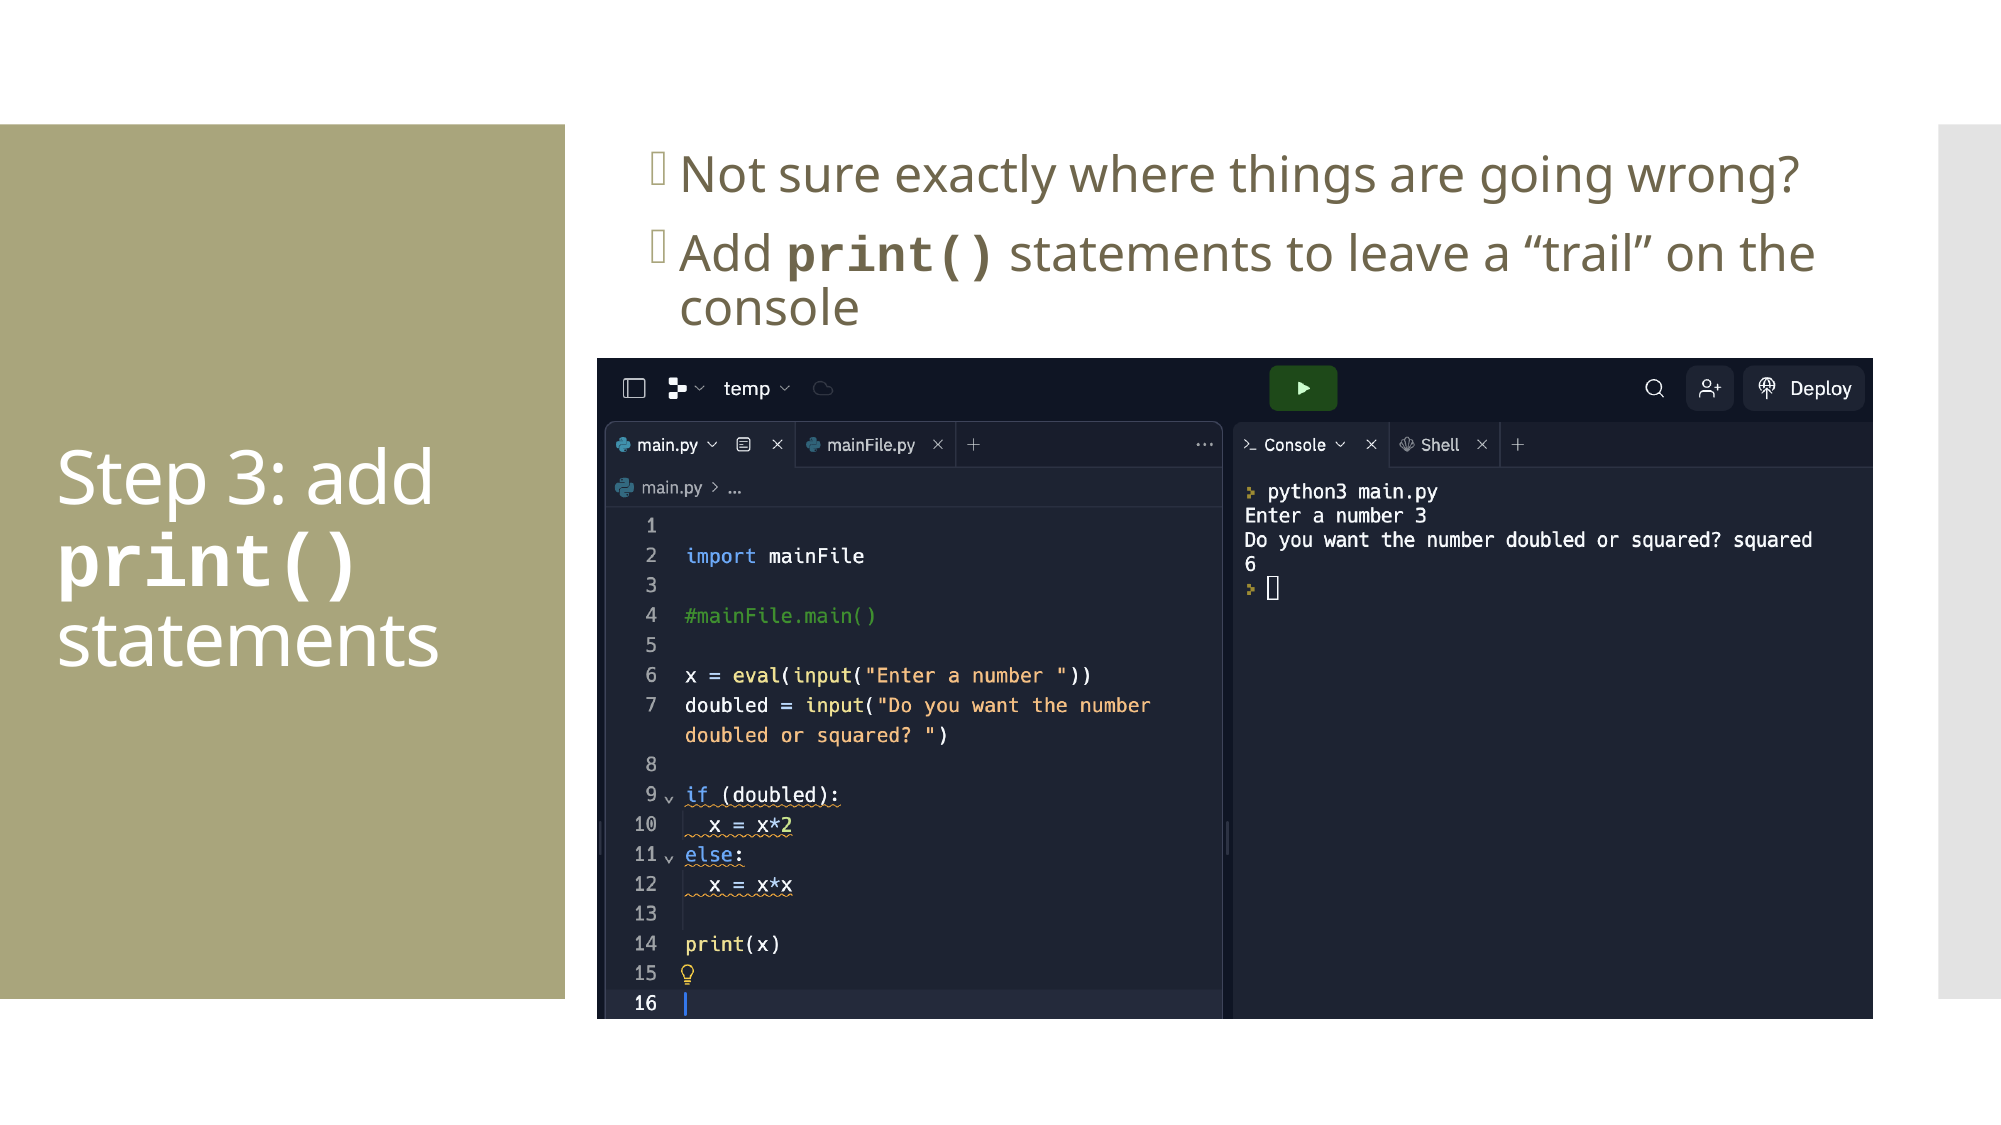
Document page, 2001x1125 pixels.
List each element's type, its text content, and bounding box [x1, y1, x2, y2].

picture [596, 358, 1873, 1019]
list Not sure exactly where things are going wrong? Add print() statements to leave a “trail” on the console [634, 141, 1835, 358]
title Step 3: add print() statements [41, 184, 525, 940]
